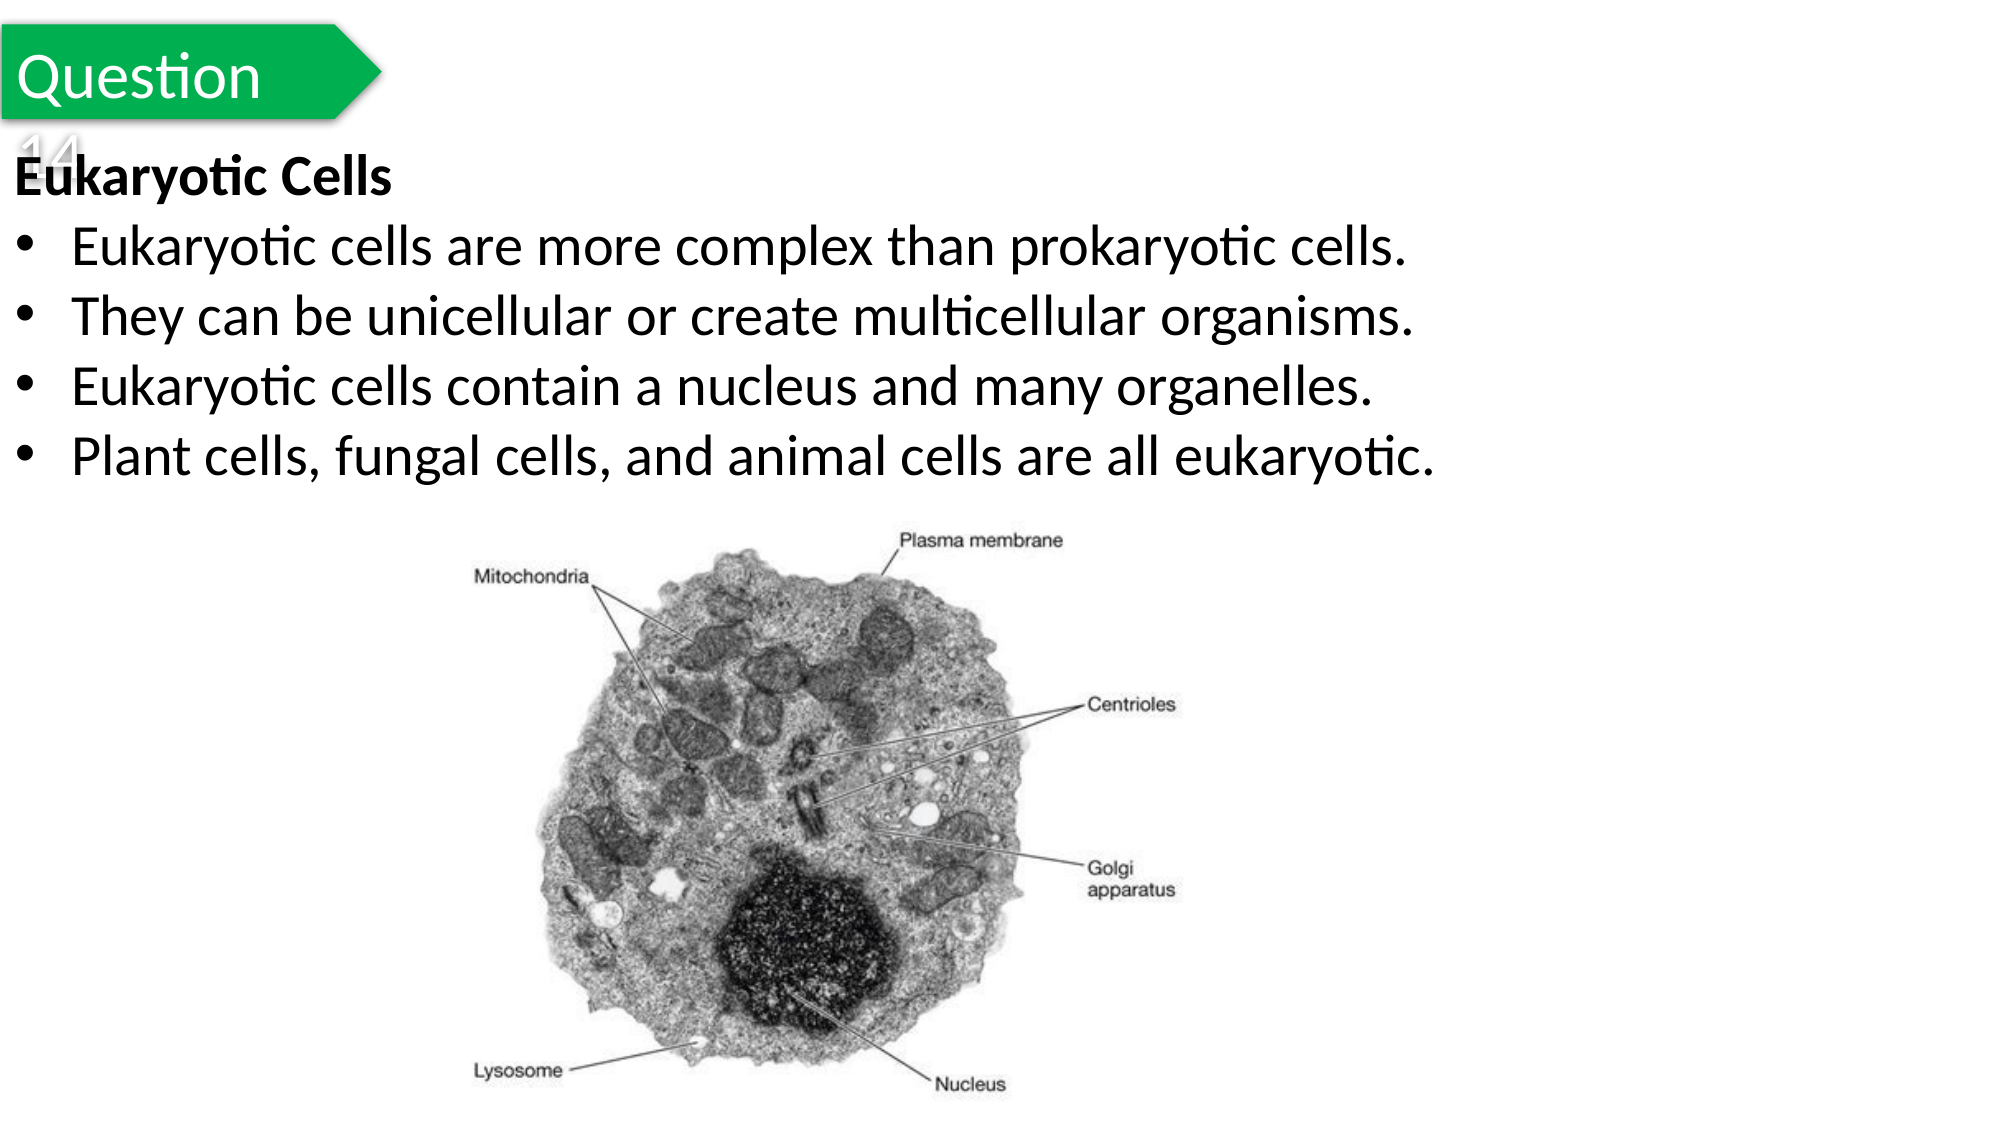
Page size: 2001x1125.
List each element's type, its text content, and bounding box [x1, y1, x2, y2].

picture [432, 521, 1213, 1106]
text_box Eukaryotic Cells Eukaryotic cells are more complex than prokaryotic cells. They can be unicellular or create multicellular organisms. Eukaryotic cells contain a nucleus and many organelles. Plant cells, fungal cells, and animal cells are all eukaryotic. [0, 129, 1467, 635]
text_box Question 14 [1, 24, 382, 119]
